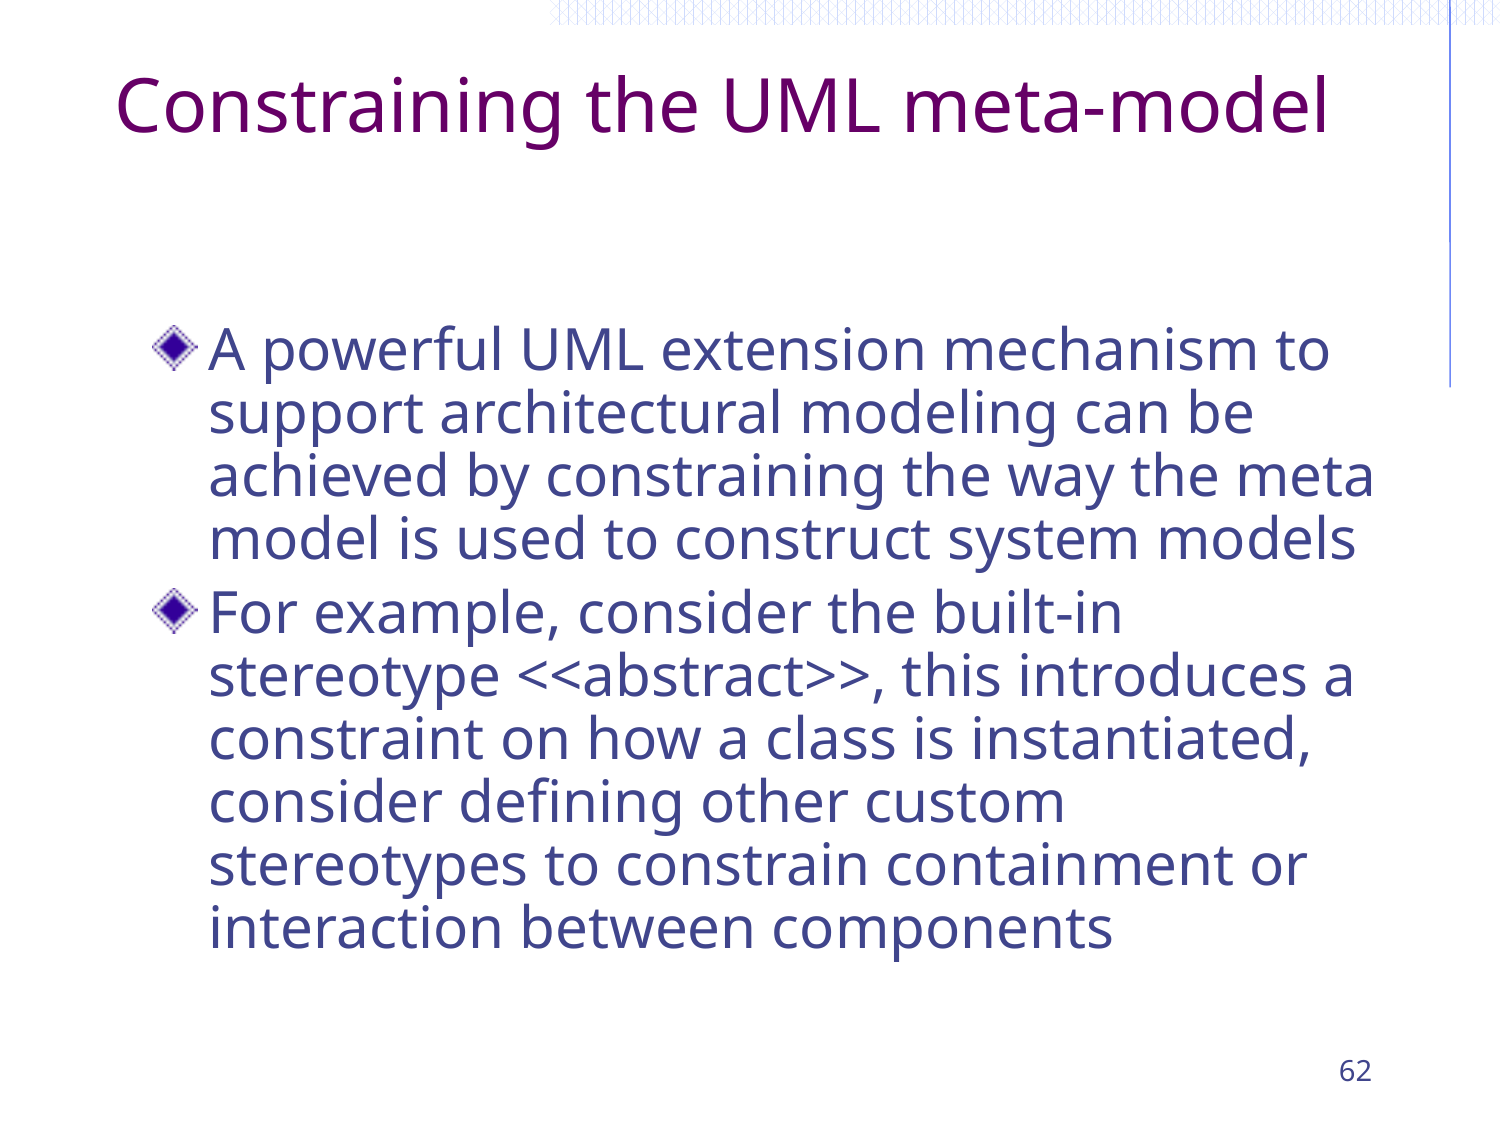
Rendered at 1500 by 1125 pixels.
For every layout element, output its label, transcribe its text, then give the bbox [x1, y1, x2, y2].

picture [152, 325, 198, 371]
list A powerful UML extension mechanism to support architectural modeling can be achieved by constraining the way the meta model is used to construct system models For example, consider the built-in stereotype <<abstract>>, this introduces a constraint on how a class is instantiated, consider defining other custom stereotypes to constrain containment or interaction between components [137, 312, 1413, 988]
title Constraining the UML meta-model [99, 50, 1375, 238]
slide_number 62 [1074, 1025, 1388, 1100]
picture [152, 588, 198, 634]
